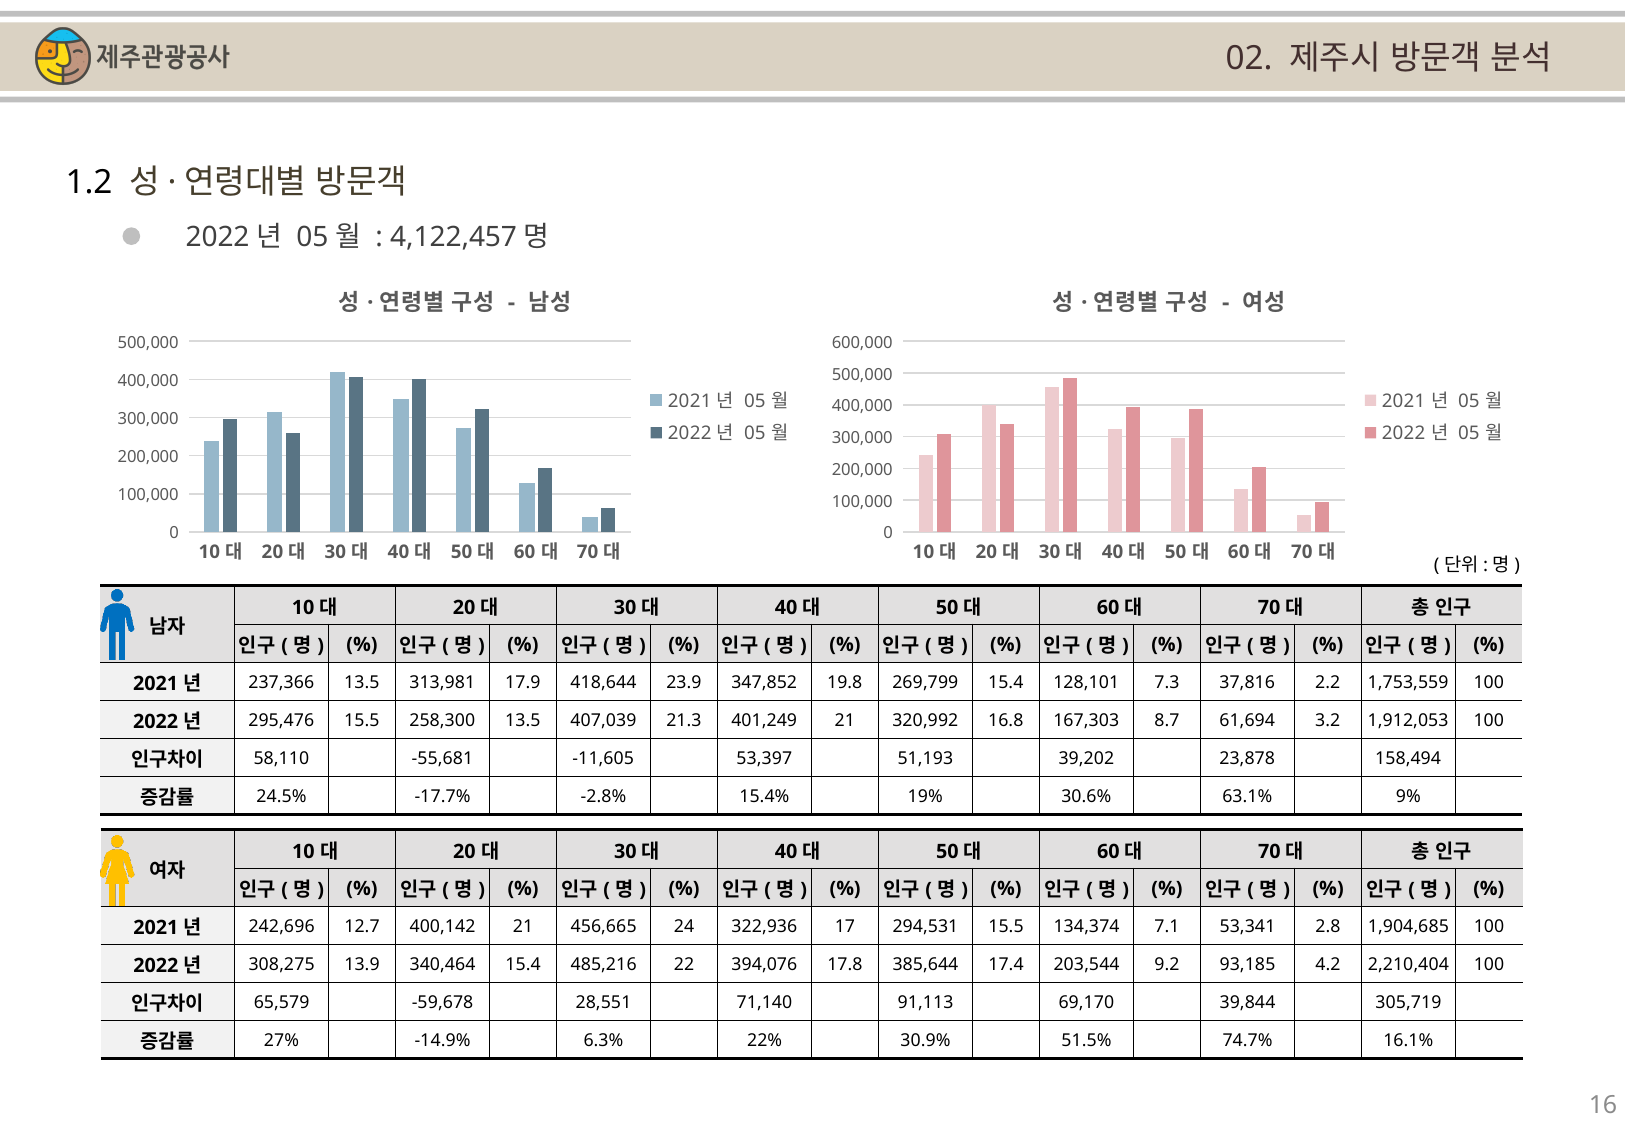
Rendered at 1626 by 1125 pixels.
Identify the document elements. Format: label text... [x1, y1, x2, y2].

table_header 20대 [396, 831, 556, 868]
table_cell [1456, 777, 1522, 813]
table_cell [329, 983, 395, 1020]
table_cell 100 [1456, 701, 1522, 738]
table_cell 증감률 [100, 777, 234, 813]
table_cell 인구(명) [557, 625, 650, 662]
table_cell [812, 777, 878, 813]
table_cell 17.9 [490, 663, 556, 700]
table_cell (%) [973, 625, 1039, 662]
table_cell 인구차이 [100, 739, 234, 776]
table_cell [1134, 1021, 1200, 1057]
table_cell [973, 739, 1039, 776]
table_cell 28,551 [557, 983, 650, 1020]
table_cell 인구(명) [718, 869, 811, 906]
table_cell 74.7% [1201, 1021, 1294, 1057]
table_cell 인구(명) [1201, 625, 1294, 662]
table_cell [329, 739, 395, 776]
table_cell 인구(명) [1362, 625, 1455, 662]
table_cell [1134, 739, 1200, 776]
table_cell [1456, 739, 1522, 776]
table_cell [651, 983, 717, 1020]
table_cell (%) [1456, 625, 1522, 662]
table_cell 400,142 [396, 907, 489, 944]
table_cell 17.8 [812, 945, 878, 982]
table_cell [651, 1021, 717, 1057]
table_cell 2021년 [100, 663, 234, 700]
text_box [121, 226, 141, 246]
table_cell 39,844 [1201, 983, 1294, 1020]
table_cell [1295, 983, 1361, 1020]
table_cell 21 [812, 701, 878, 738]
table_cell 340,464 [396, 945, 489, 982]
table_cell 53,341 [1201, 907, 1294, 944]
table_header 70대 [1201, 587, 1361, 624]
table_cell -11,605 [557, 739, 650, 776]
table_cell 9.2 [1134, 945, 1200, 982]
table_cell 인구(명) [879, 869, 972, 906]
table_cell 203,544 [1040, 945, 1133, 982]
table_cell 인구(명) [396, 625, 489, 662]
table_cell 23.9 [651, 663, 717, 700]
table_header 총 인구 [1362, 831, 1523, 868]
picture [78, 586, 154, 662]
table_cell (%) [1134, 625, 1200, 662]
table_cell 53,397 [718, 739, 811, 776]
table_header 총 인구 [1362, 587, 1522, 624]
table_cell 401,249 [718, 701, 811, 738]
table_cell [973, 1021, 1039, 1057]
table_cell (%) [812, 625, 878, 662]
table_cell 167,303 [1040, 701, 1133, 738]
table_cell 100 [1456, 945, 1523, 982]
table_cell 인구차이 [101, 983, 234, 1020]
table_cell (%) [1456, 869, 1523, 906]
table_cell 19% [879, 777, 972, 813]
table_cell 128,101 [1040, 663, 1133, 700]
table_cell 인구(명) [1040, 869, 1133, 906]
table_cell [329, 1021, 395, 1057]
table_cell (%) [812, 869, 878, 906]
table_cell 69,170 [1040, 983, 1133, 1020]
table_cell (%) [329, 625, 395, 662]
table_cell 65,579 [235, 983, 328, 1020]
table_header 60대 [1040, 831, 1200, 868]
table_cell 인구(명) [235, 625, 328, 662]
table_cell 1,912,053 [1362, 701, 1455, 738]
table_cell 93,185 [1201, 945, 1294, 982]
table_cell [1134, 983, 1200, 1020]
table_cell [1134, 777, 1200, 813]
table_cell 269,799 [879, 663, 972, 700]
table_cell 13.9 [329, 945, 395, 982]
table_cell 394,076 [718, 945, 811, 982]
table_cell (%) [973, 869, 1039, 906]
table_cell (%) [1295, 869, 1361, 906]
table_cell 23,878 [1201, 739, 1294, 776]
table_cell 347,852 [718, 663, 811, 700]
table_header 50대 [879, 587, 1039, 624]
table_cell 2.2 [1295, 663, 1361, 700]
table_cell 51.5% [1040, 1021, 1133, 1057]
table_cell 8.7 [1134, 701, 1200, 738]
table_cell 인구(명) [235, 869, 328, 906]
slide_number 16 [1251, 1063, 1618, 1123]
table_cell 320,992 [879, 701, 972, 738]
table_cell 24.5% [235, 777, 328, 813]
table_cell 17.4 [973, 945, 1039, 982]
table_cell [973, 777, 1039, 813]
table_cell [651, 739, 717, 776]
table_cell 258,300 [396, 701, 489, 738]
table_header 20대 [396, 587, 556, 624]
table_cell 15.5 [329, 701, 395, 738]
table_header 70대 [1201, 831, 1361, 868]
table_cell [1295, 739, 1361, 776]
table_cell 21.3 [651, 701, 717, 738]
table_cell -2.8% [557, 777, 650, 813]
table_cell 15.4 [973, 663, 1039, 700]
table_cell [1456, 983, 1523, 1020]
table_header 50대 [879, 831, 1039, 868]
table_header 10대 [235, 587, 395, 624]
table_cell 134,374 [1040, 907, 1133, 944]
table_cell (%) [329, 869, 395, 906]
table_cell 2,210,404 [1362, 945, 1455, 982]
table_cell 71,140 [718, 983, 811, 1020]
table_cell 22% [718, 1021, 811, 1057]
table_cell [490, 1021, 556, 1057]
table_cell (%) [490, 869, 556, 906]
chart [817, 262, 1522, 571]
table_cell 인구(명) [718, 625, 811, 662]
table_header 40대 [718, 587, 878, 624]
table_cell 295,476 [235, 701, 328, 738]
table_cell 인구(명) [1362, 869, 1455, 906]
table_cell 13.5 [329, 663, 395, 700]
table_cell 인구(명) [1201, 869, 1294, 906]
table_cell 27% [235, 1021, 328, 1057]
table_cell 16.1% [1362, 1021, 1455, 1057]
table_cell [1295, 777, 1361, 813]
table_cell [651, 777, 717, 813]
table_cell 증감률 [101, 1021, 234, 1057]
table_cell 2022년 [101, 945, 234, 982]
table_cell 인구(명) [1040, 625, 1133, 662]
table_cell -17.7% [396, 777, 489, 813]
table_cell 237,366 [235, 663, 328, 700]
table_cell 7.1 [1134, 907, 1200, 944]
table_cell 21 [490, 907, 556, 944]
table_cell 24 [651, 907, 717, 944]
table_cell 17 [812, 907, 878, 944]
table_cell 13.5 [490, 701, 556, 738]
table_cell 37,816 [1201, 663, 1294, 700]
table_header 30대 [557, 587, 717, 624]
table_cell 322,936 [718, 907, 811, 944]
table_cell 7.3 [1134, 663, 1200, 700]
table_cell 485,216 [557, 945, 650, 982]
table_cell [812, 739, 878, 776]
table_cell -14.9% [396, 1021, 489, 1057]
table_cell 12.7 [329, 907, 395, 944]
table_cell 385,644 [879, 945, 972, 982]
table_cell 2.8 [1295, 907, 1361, 944]
table_cell 242,696 [235, 907, 328, 944]
text_box 02. 제주시 방문객 분석 [1042, 28, 1595, 84]
table_cell 15.4% [718, 777, 811, 813]
table_cell 51,193 [879, 739, 972, 776]
table_header 여자 [154, 831, 234, 906]
table_cell [1456, 1021, 1523, 1057]
table_cell [812, 1021, 878, 1057]
table_cell 308,275 [235, 945, 328, 982]
table_cell 15.4 [490, 945, 556, 982]
table_cell 30.6% [1040, 777, 1133, 813]
table_cell 4.2 [1295, 945, 1361, 982]
table_cell 1,753,559 [1362, 663, 1455, 700]
table_cell 인구(명) [557, 869, 650, 906]
table_cell 6.3% [557, 1021, 650, 1057]
table_cell (%) [651, 869, 717, 906]
table_header 30대 [557, 831, 717, 868]
table_cell -55,681 [396, 739, 489, 776]
picture [31, 26, 232, 87]
table_cell [1295, 1021, 1361, 1057]
table_cell 인구(명) [879, 625, 972, 662]
table_cell 3.2 [1295, 701, 1361, 738]
chart [103, 262, 808, 571]
table_cell 1,904,685 [1362, 907, 1455, 944]
table_cell 100 [1456, 663, 1522, 700]
table_cell (%) [651, 625, 717, 662]
table_cell [490, 983, 556, 1020]
picture [78, 830, 154, 908]
table_cell 91,113 [879, 983, 972, 1020]
table_cell [490, 777, 556, 813]
table_header 40대 [718, 831, 878, 868]
table_cell 158,494 [1362, 739, 1455, 776]
table_cell 313,981 [396, 663, 489, 700]
table_cell [329, 777, 395, 813]
table_header 남자 [154, 587, 234, 662]
table_cell (%) [1134, 869, 1200, 906]
table_cell 인구(명) [396, 869, 489, 906]
table_header 10대 [235, 831, 395, 868]
table_cell 9% [1362, 777, 1455, 813]
table_cell 63.1% [1201, 777, 1294, 813]
table_cell 19.8 [812, 663, 878, 700]
table_cell 100 [1456, 907, 1523, 944]
table_cell 15.5 [973, 907, 1039, 944]
table_cell 305,719 [1362, 983, 1455, 1020]
table_cell 22 [651, 945, 717, 982]
table_cell 16.8 [973, 701, 1039, 738]
table_cell (%) [1295, 625, 1361, 662]
table_cell 294,531 [879, 907, 972, 944]
table_cell 39,202 [1040, 739, 1133, 776]
text_box 2022년 05월 : 4,122,457명 [170, 210, 565, 260]
table_header 60대 [1040, 587, 1200, 624]
table_cell 61,694 [1201, 701, 1294, 738]
table_cell 407,039 [557, 701, 650, 738]
table_cell -59,678 [396, 983, 489, 1020]
table_cell [490, 739, 556, 776]
table_cell 2021년 [101, 907, 234, 944]
table_cell 456,665 [557, 907, 650, 944]
table_cell (%) [490, 625, 556, 662]
table_cell 2022년 [100, 701, 234, 738]
text_box 1.2 성·연령대별 방문객 [50, 152, 1144, 208]
table_cell 58,110 [235, 739, 328, 776]
table_cell 418,644 [557, 663, 650, 700]
table_cell [812, 983, 878, 1020]
table_cell [973, 983, 1039, 1020]
text_box (단위:명) [1419, 545, 1535, 583]
table_cell 30.9% [879, 1021, 972, 1057]
